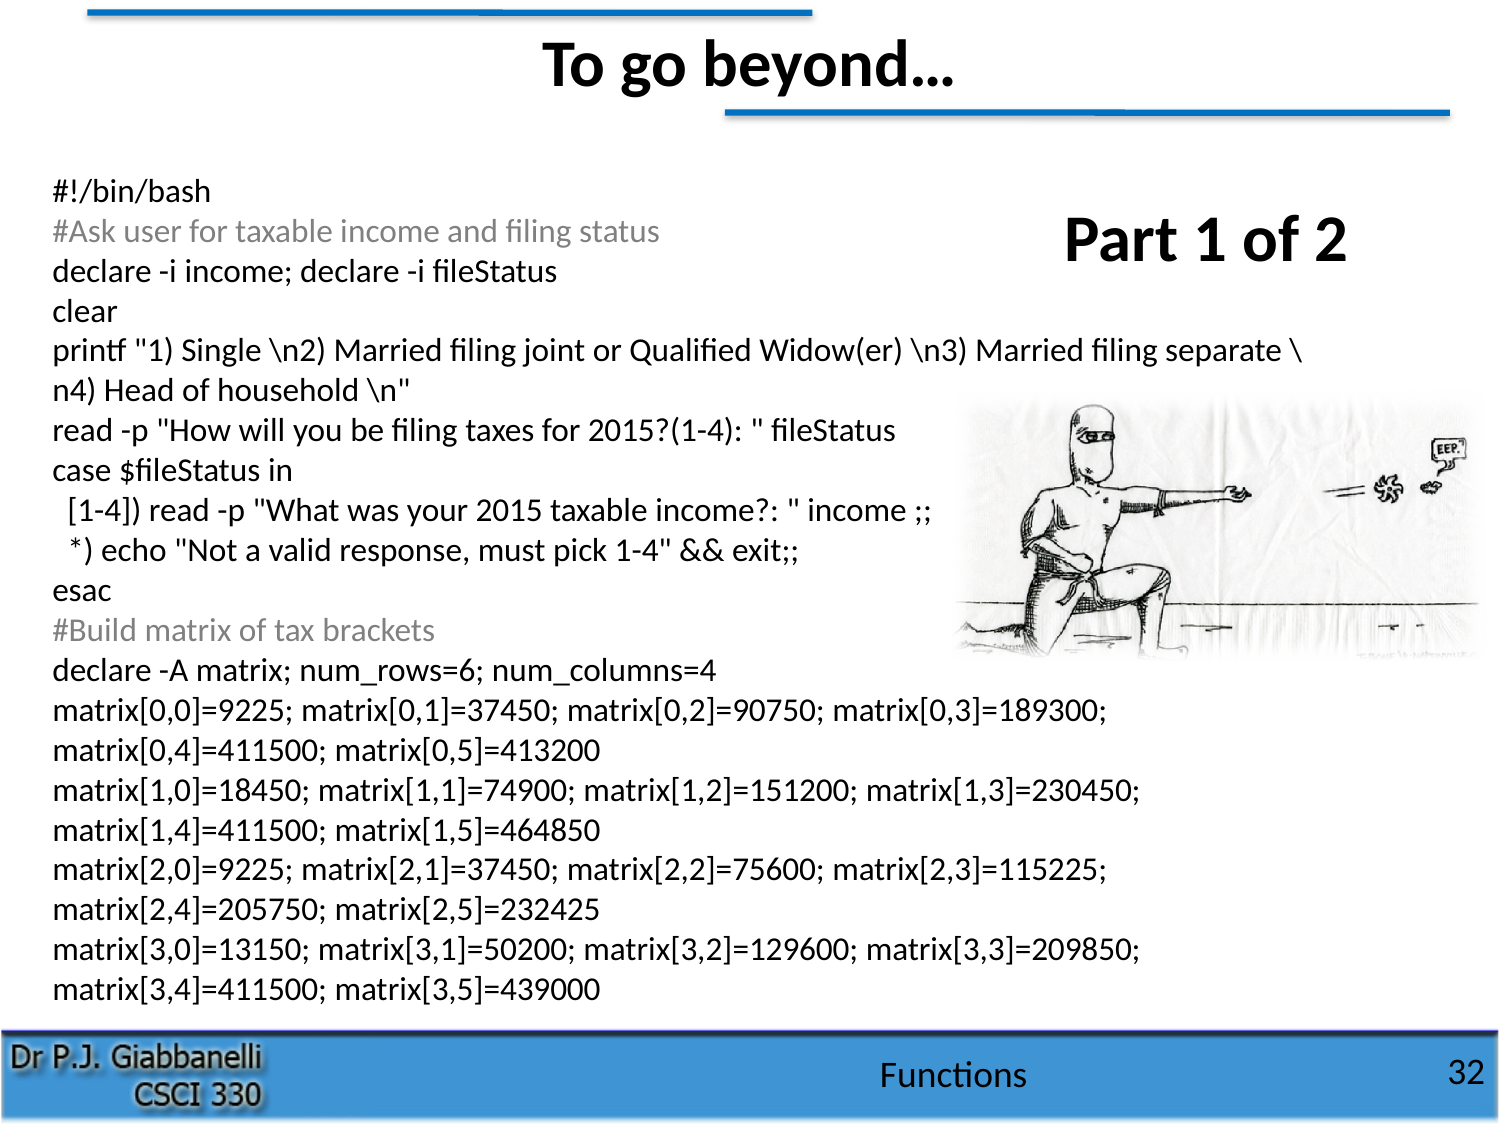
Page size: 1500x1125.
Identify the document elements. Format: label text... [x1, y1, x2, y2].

text_box To go beyond… [0, 12, 1500, 108]
text_box Part 1 of 2 [1050, 187, 1475, 283]
text_box #!/bin/bash #Ask user for taxable income and filing status declare -i income; declare -i fileStatus clear printf "1) Single \n2) Married filing joint or Qualified Widow(er) \n3) Married filing separate \n4) Head of household \n" read -p "How will you be filing taxes for 2015?(1-4): " fileStatus case $fileStatus in [1-4]) read -p "What was your 2015 taxable income?: " income ;; *) echo "Not a valid response, must pick 1-4" && exit;; esac #Build matrix of tax brackets declare -A matrix; num_rows=6; num_columns=4 matrix[0,0]=9225; matrix[0,1]=37450; matrix[0,2]=90750; matrix[0,3]=189300; matrix[0,4]=411500; matrix[0,5]=413200 matrix[1,0]=18450; matrix[1,1]=74900; matrix[1,2]=151200; matrix[1,3]=230450; matrix[1,4]=411500; matrix[1,5]=464850 matrix[2,0]=9225; matrix[2,1]=37450; matrix[2,2]=75600; matrix[2,3]=115225; matrix[2,4]=205750; matrix[2,5]=232425 matrix[3,0]=13150; matrix[3,1]=50200; matrix[3,2]=129600; matrix[3,3]=209850; matrix[3,4]=411500; matrix[3,5]=439000 [37, 161, 1363, 1015]
picture [949, 387, 1489, 663]
picture [0, 1026, 1500, 1125]
